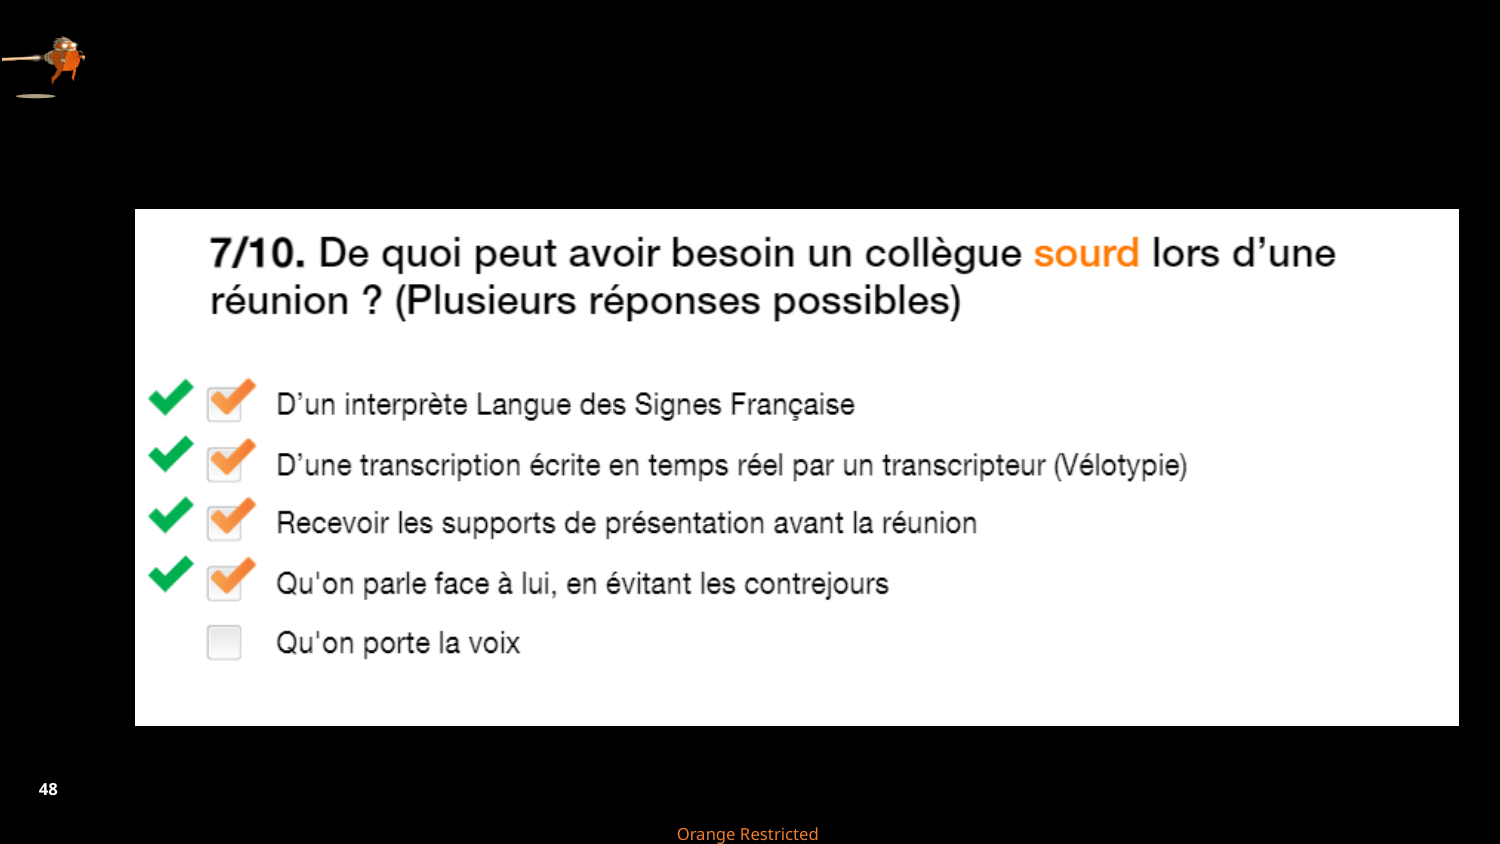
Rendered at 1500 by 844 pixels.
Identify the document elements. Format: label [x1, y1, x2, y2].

picture [2, 35, 87, 99]
list [135, 209, 1459, 726]
